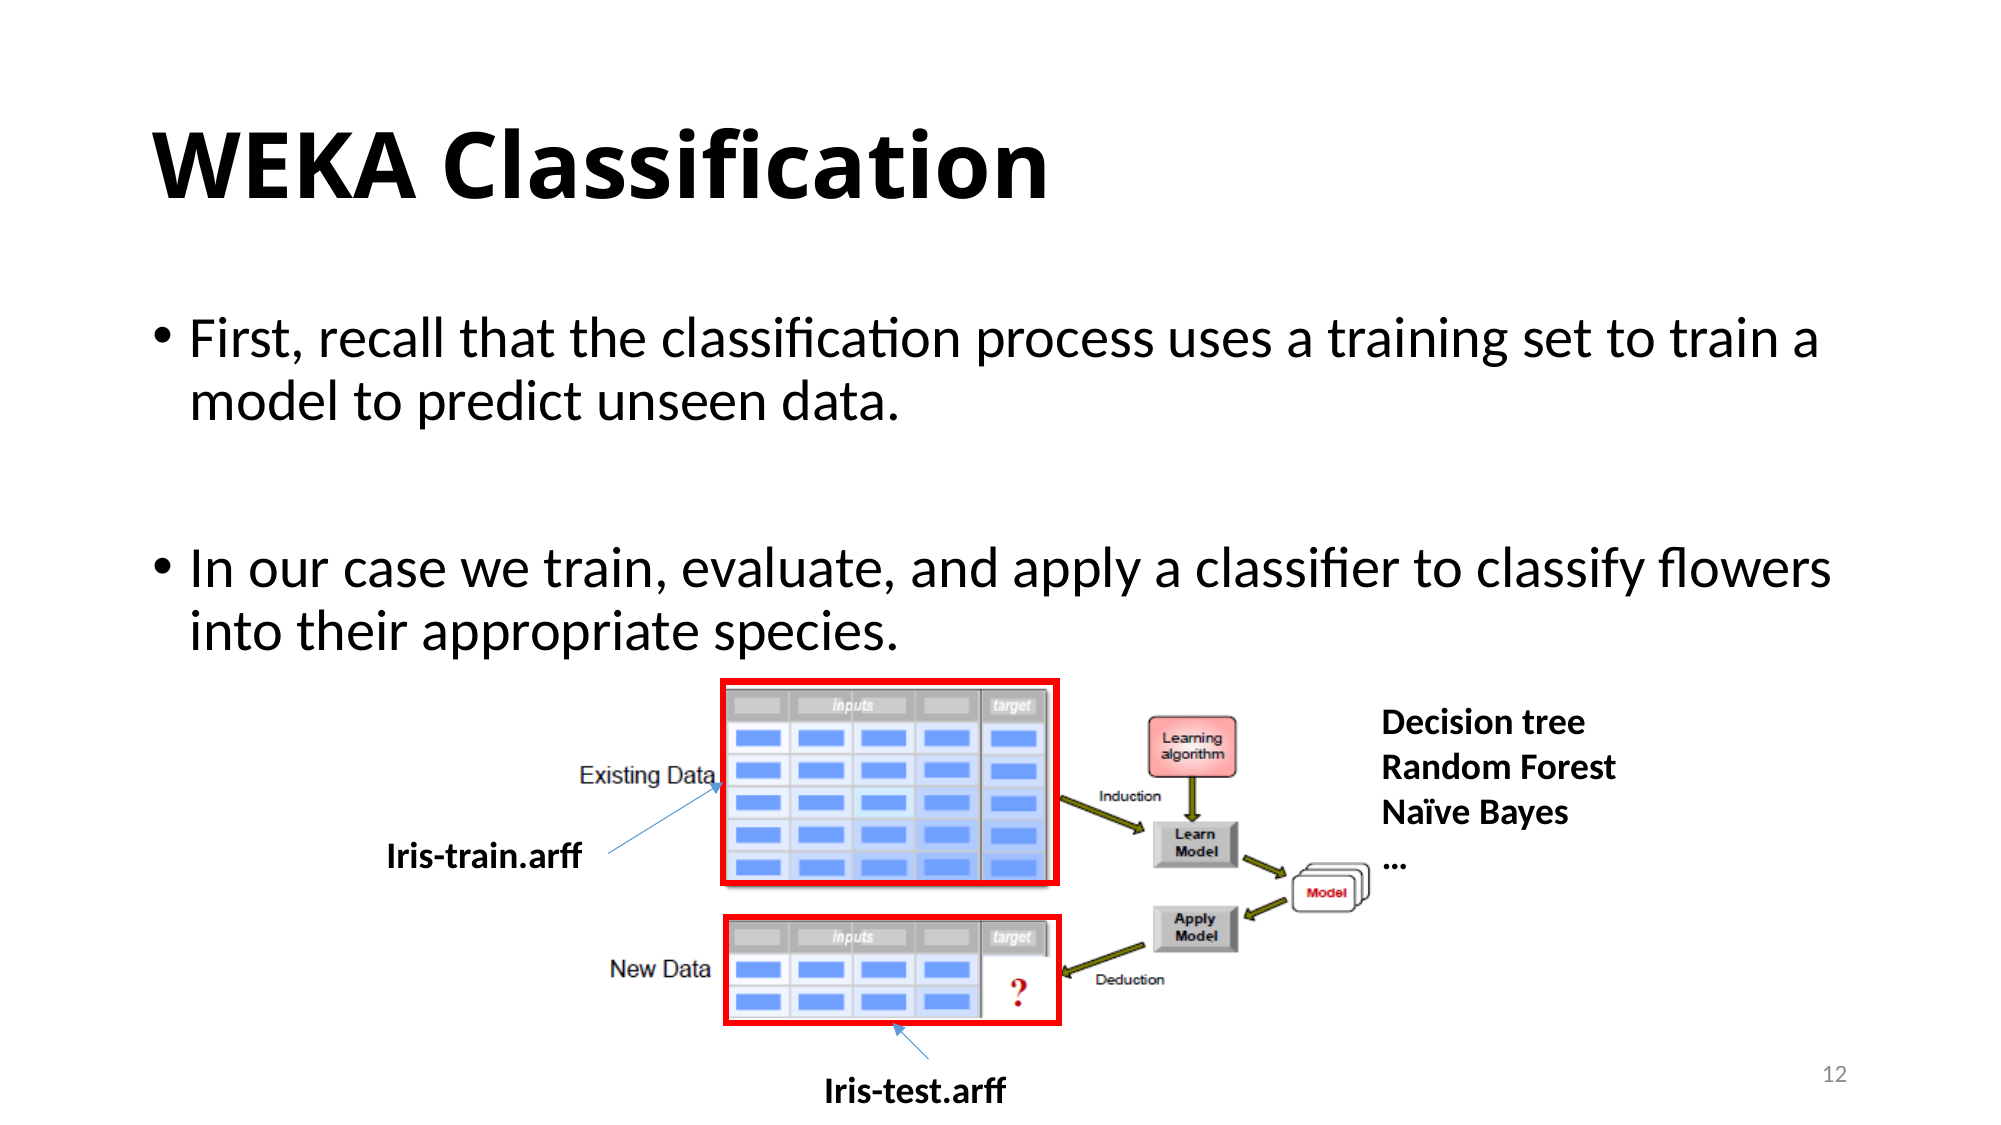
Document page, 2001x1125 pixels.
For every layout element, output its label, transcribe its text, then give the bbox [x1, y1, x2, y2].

text_box Iris-train.arff [371, 823, 562, 884]
title WEKA Classification [137, 59, 1863, 278]
text_box Decision tree Random Forest Naïve Bayes … [1380, 689, 1653, 885]
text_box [892, 1023, 929, 1059]
text_box Iris-test.arff [809, 1058, 1048, 1119]
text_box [608, 782, 724, 854]
picture [562, 676, 1380, 1027]
slide_number 12 [1412, 1042, 1863, 1103]
list First, recall that the classification process uses a training set to train a model to predict unseen data. In our case we train, evaluate, and apply a classifier to classify flowers into their appropriate species. [137, 299, 1863, 1014]
